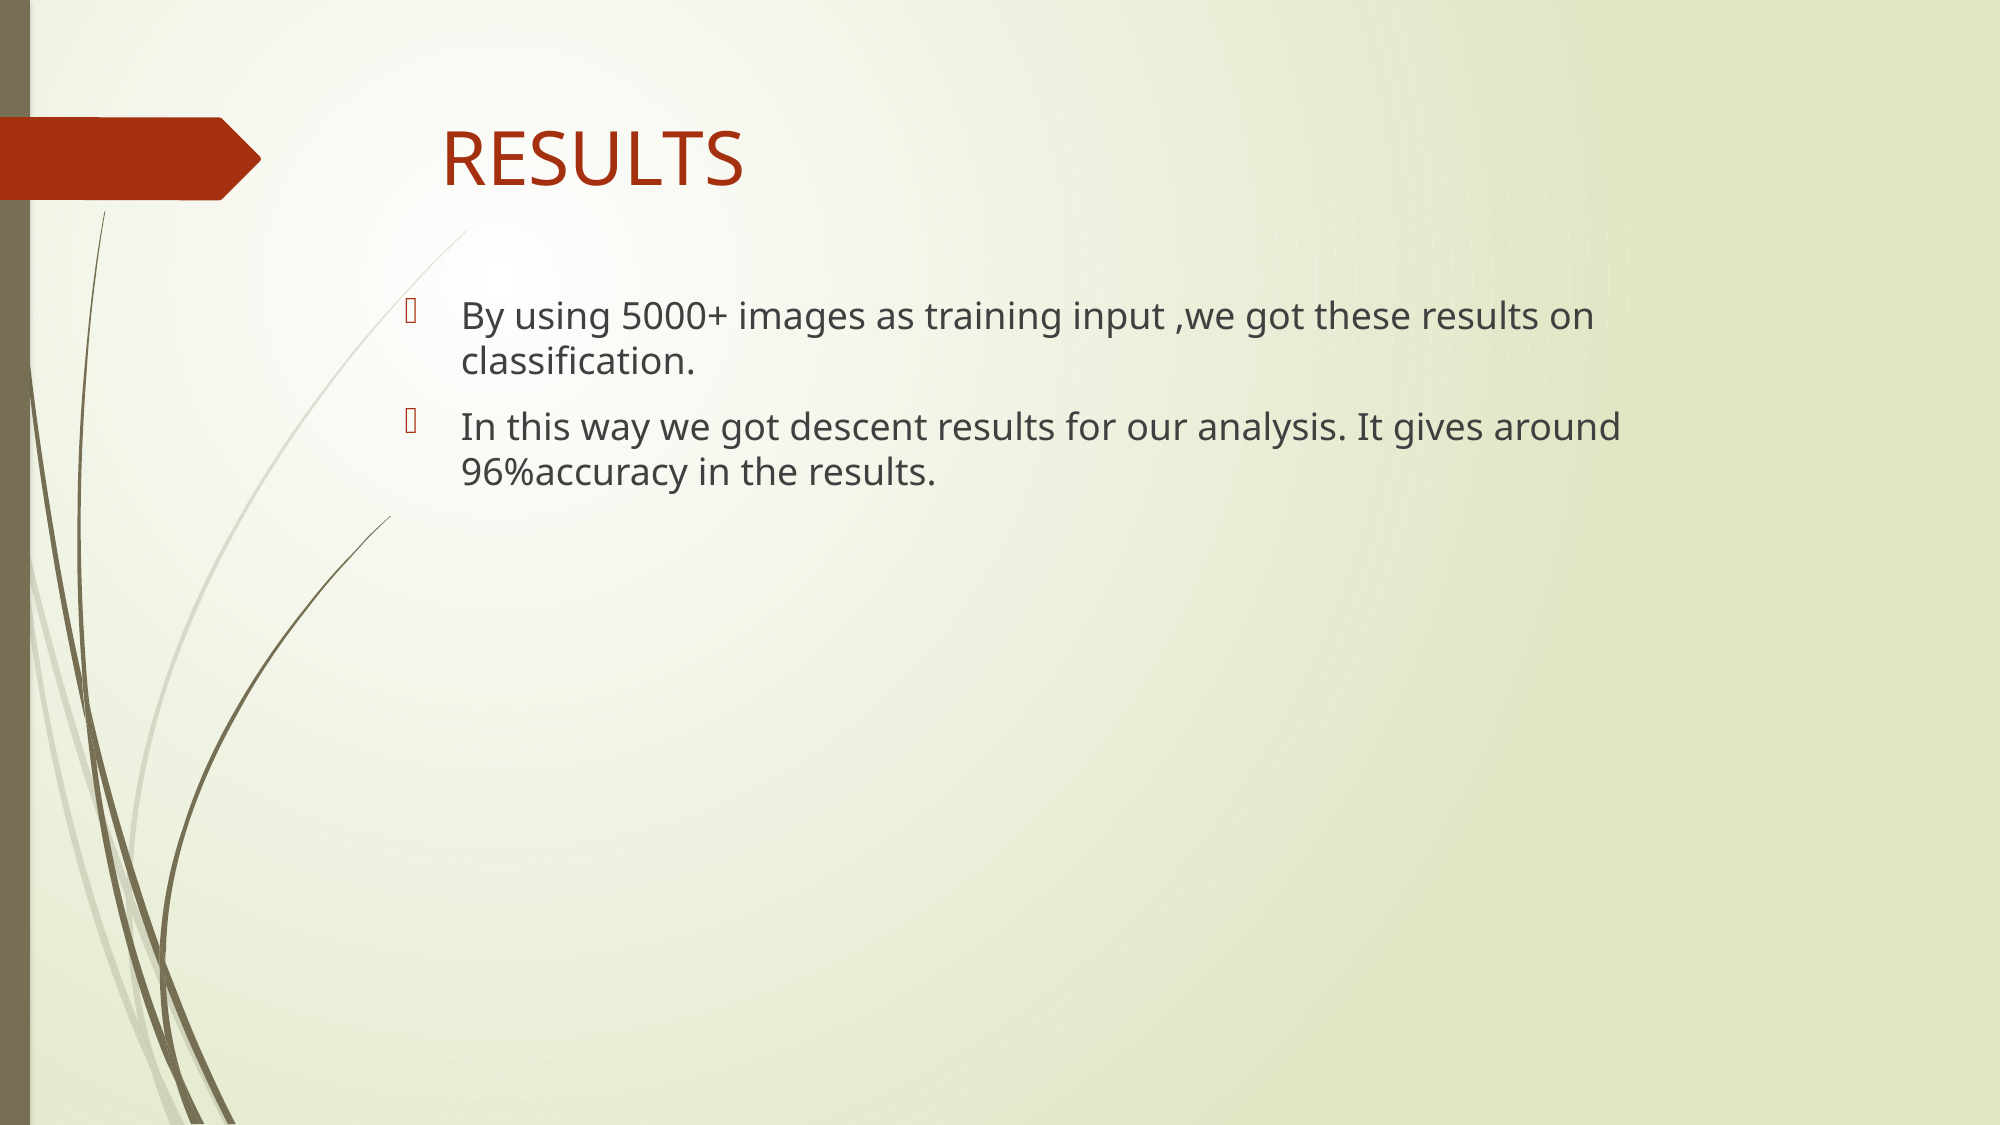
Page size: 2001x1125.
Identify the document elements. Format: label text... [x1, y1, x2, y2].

title RESULTS [425, 102, 1888, 313]
list By using 5000+ images as training input ,we got these results on classification. In this way we got descent results for our analysis. It gives around 96%accuracy in the results. [389, 284, 1853, 904]
